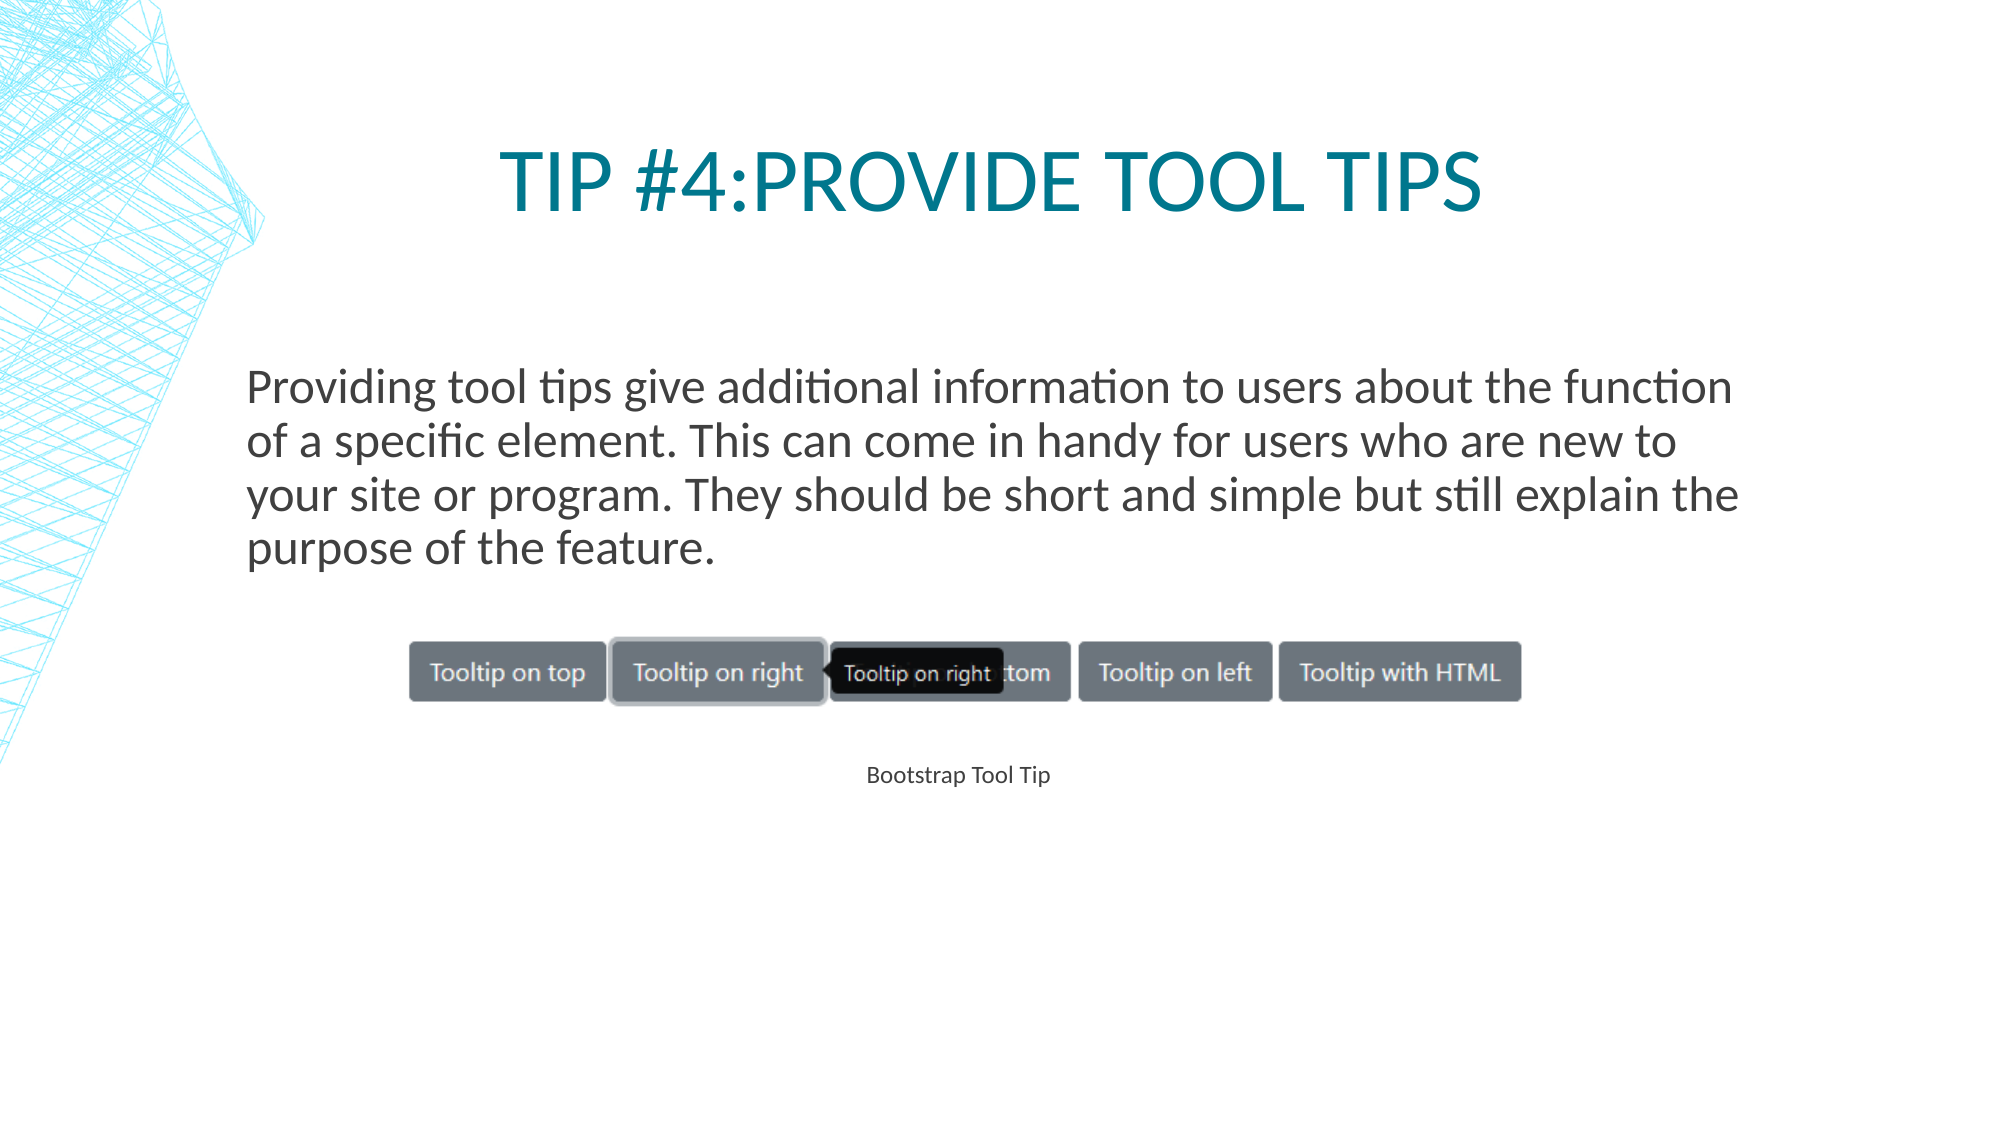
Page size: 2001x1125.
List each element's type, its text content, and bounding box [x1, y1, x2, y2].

list Providing tool tips give additional information to users about the function of a specific element. This can come in handy for users who are new to your site or program. They should be short and simple but still explain the purpose of the feature. [231, 352, 1769, 591]
text_box Bootstrap Tool Tip [851, 751, 1148, 797]
title Tip #4:Provide Tool Tips [484, 25, 1516, 239]
picture [0, 0, 2001, 1125]
